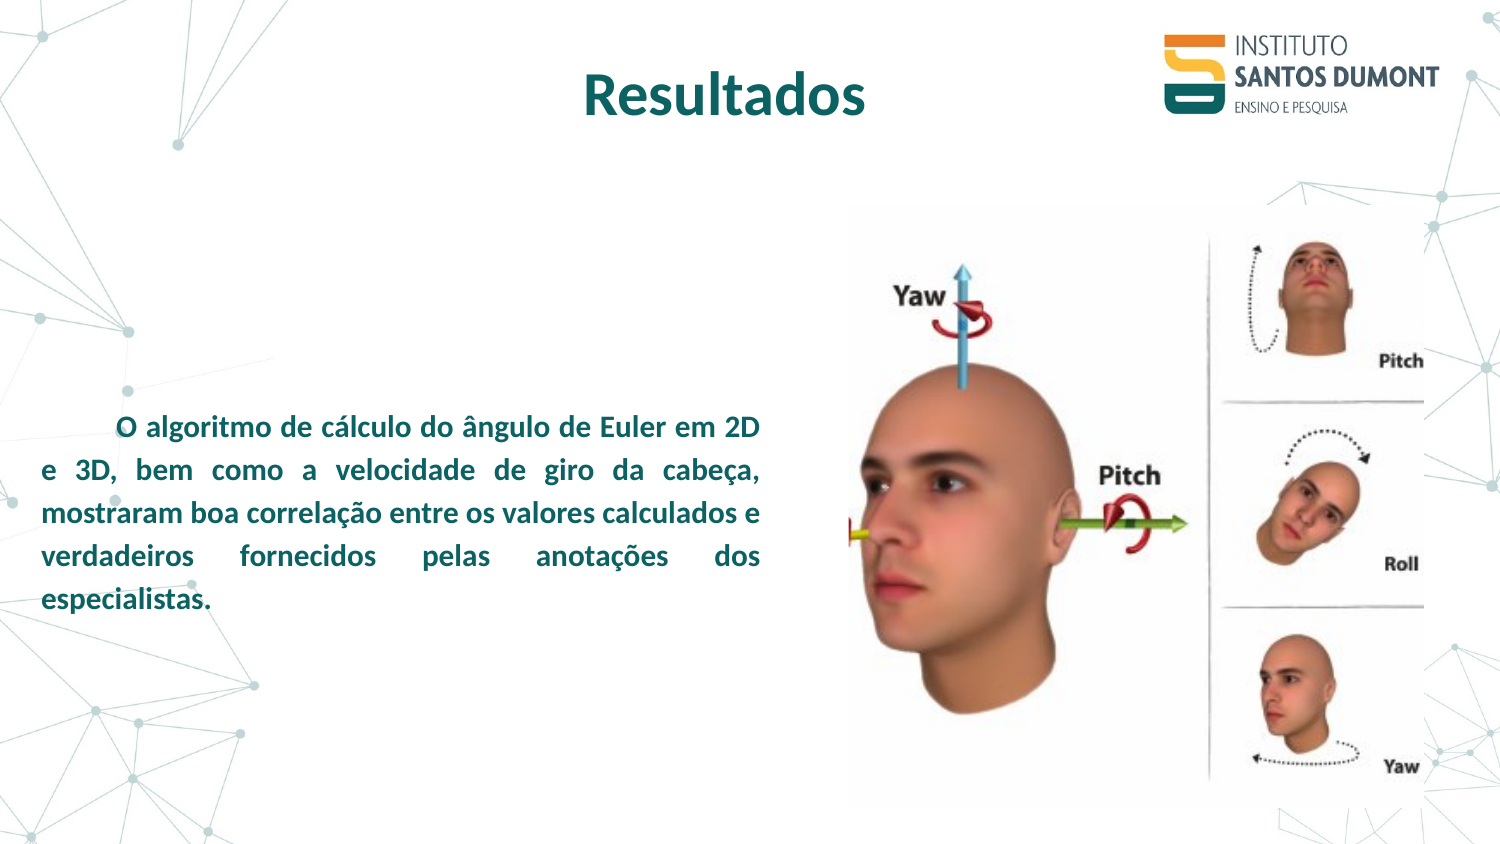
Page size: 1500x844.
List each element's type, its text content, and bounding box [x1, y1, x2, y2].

text_box O algoritmo de cálculo do ângulo de Euler em 2D e 3D, bem como a velocidade de giro da cabeça, mostraram boa correlação entre os valores calculados e verdadeiros fornecidos pelas anotações dos especialistas. [26, 385, 777, 631]
title Resultados [26, 48, 1424, 142]
picture [0, 0, 1500, 844]
